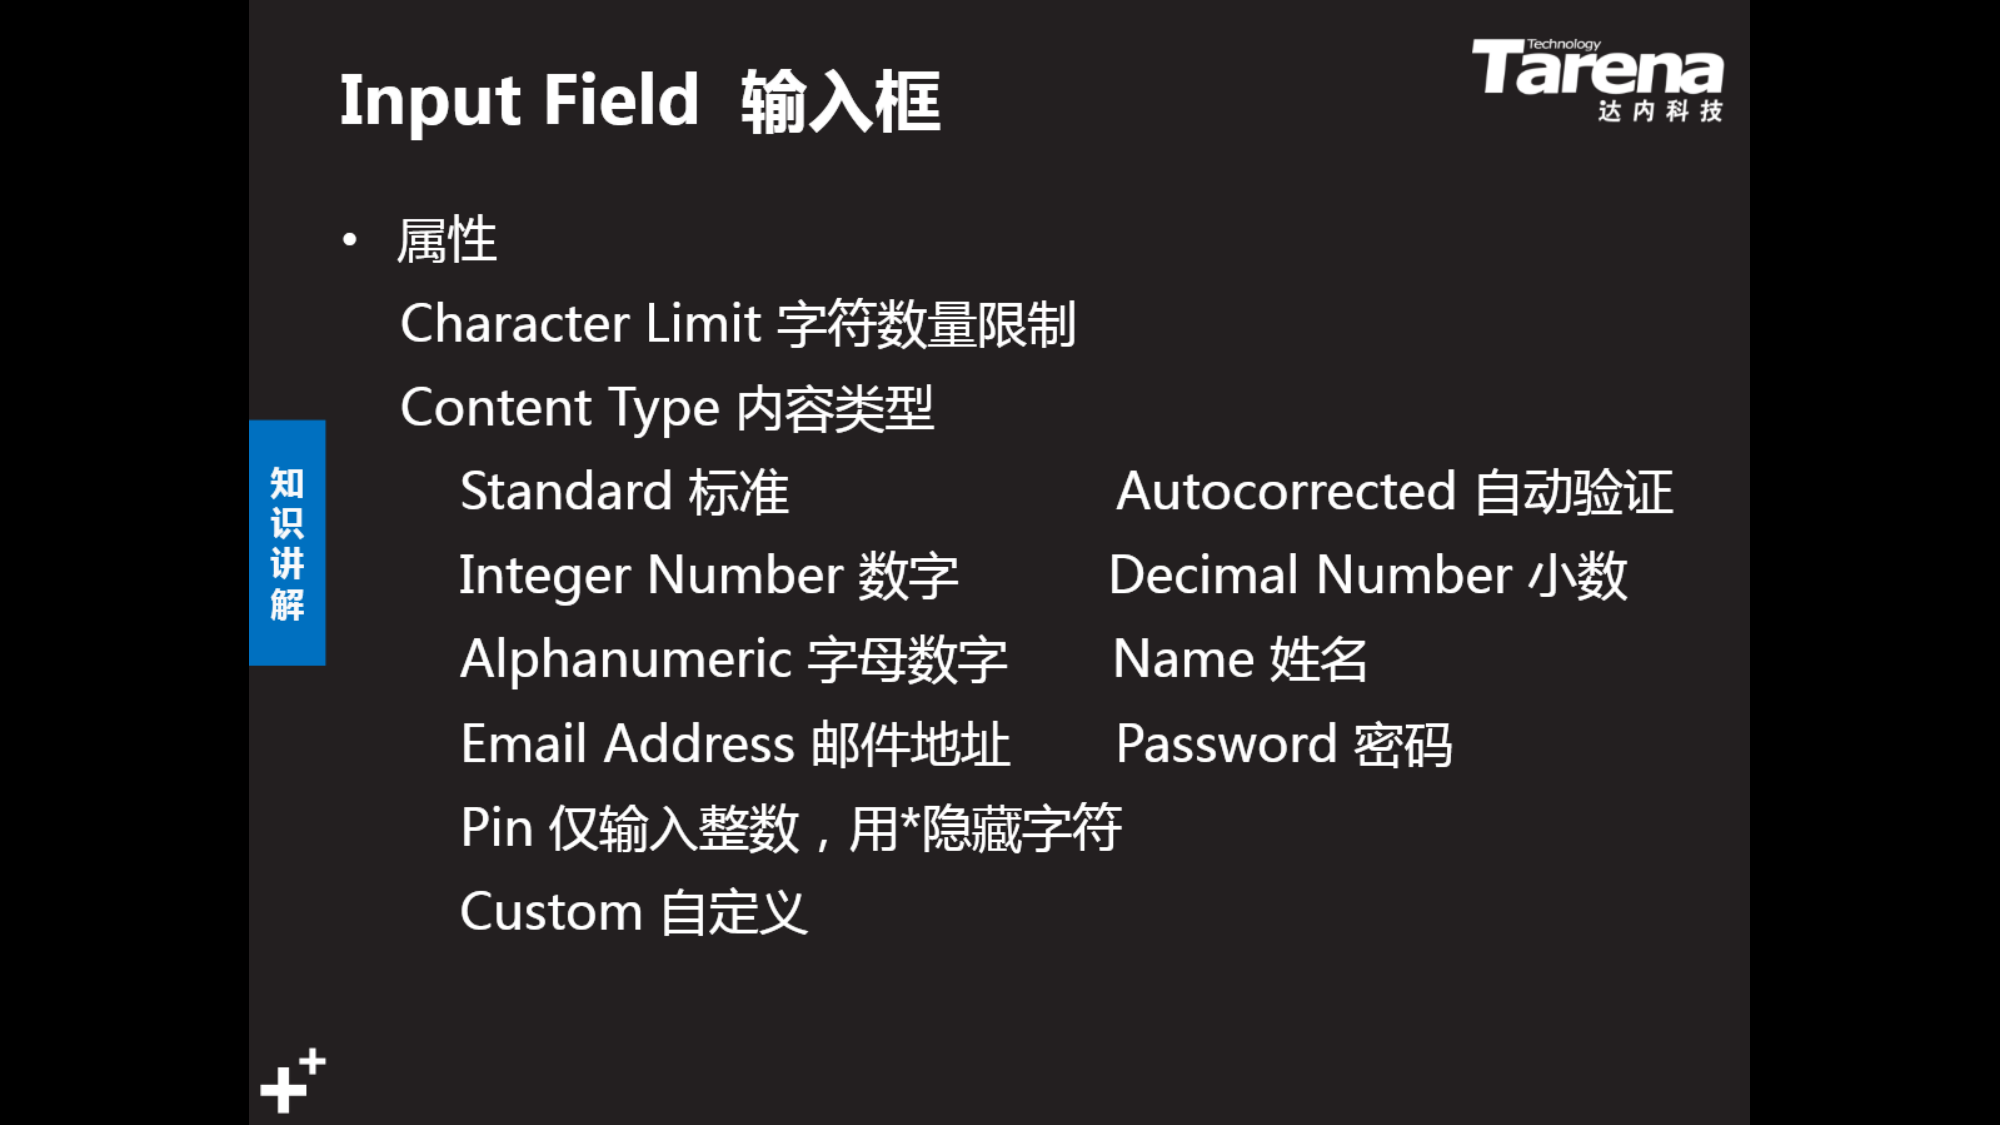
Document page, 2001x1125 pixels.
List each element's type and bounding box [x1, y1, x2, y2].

picture [249, 0, 1750, 1125]
